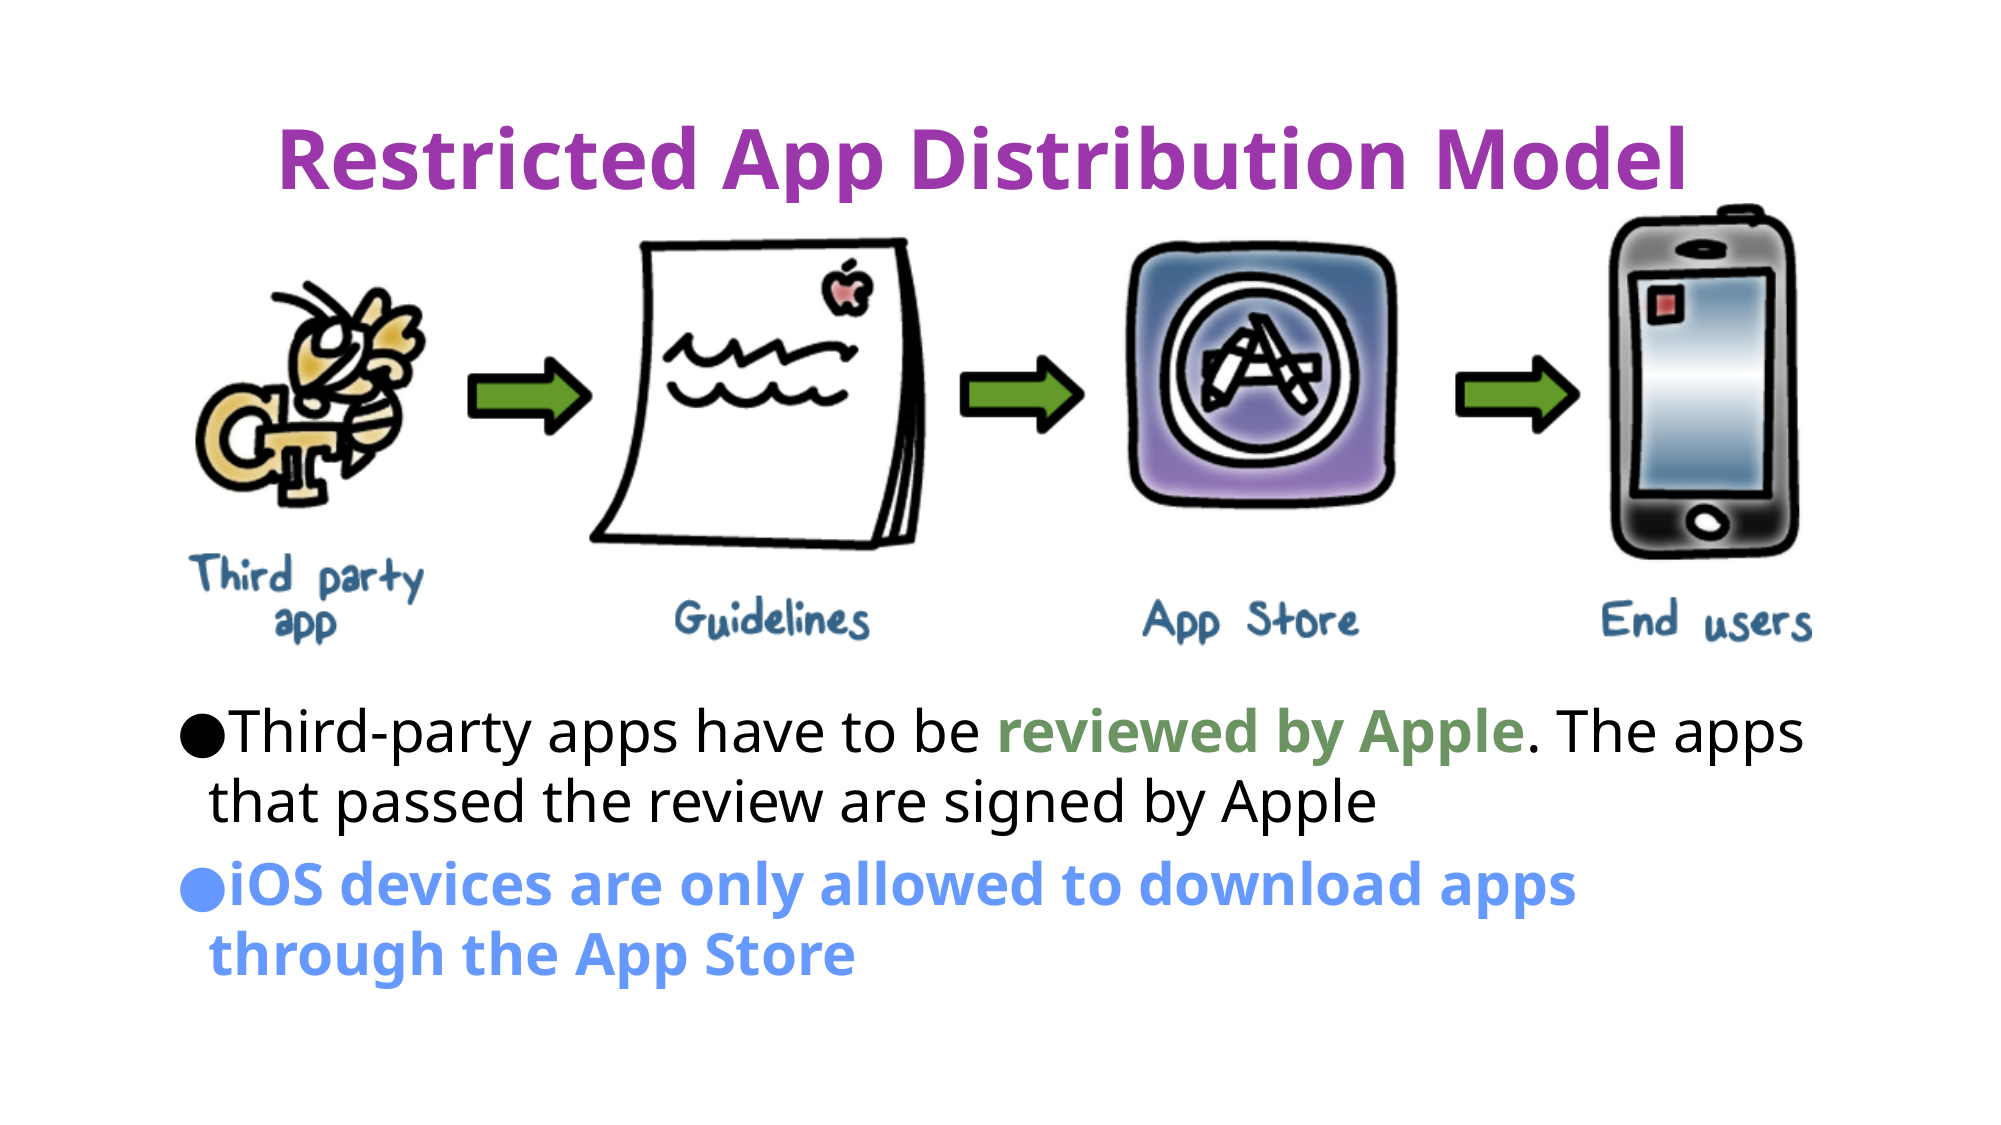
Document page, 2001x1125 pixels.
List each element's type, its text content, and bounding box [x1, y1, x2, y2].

title Restricted App Distribution Model [133, 37, 1834, 225]
picture [187, 202, 1812, 646]
list Third-party apps have to be reviewed by Apple. The apps that passed the review are signed by Apple iOS devices are only allowed to download apps through the App Store [133, 674, 1834, 971]
